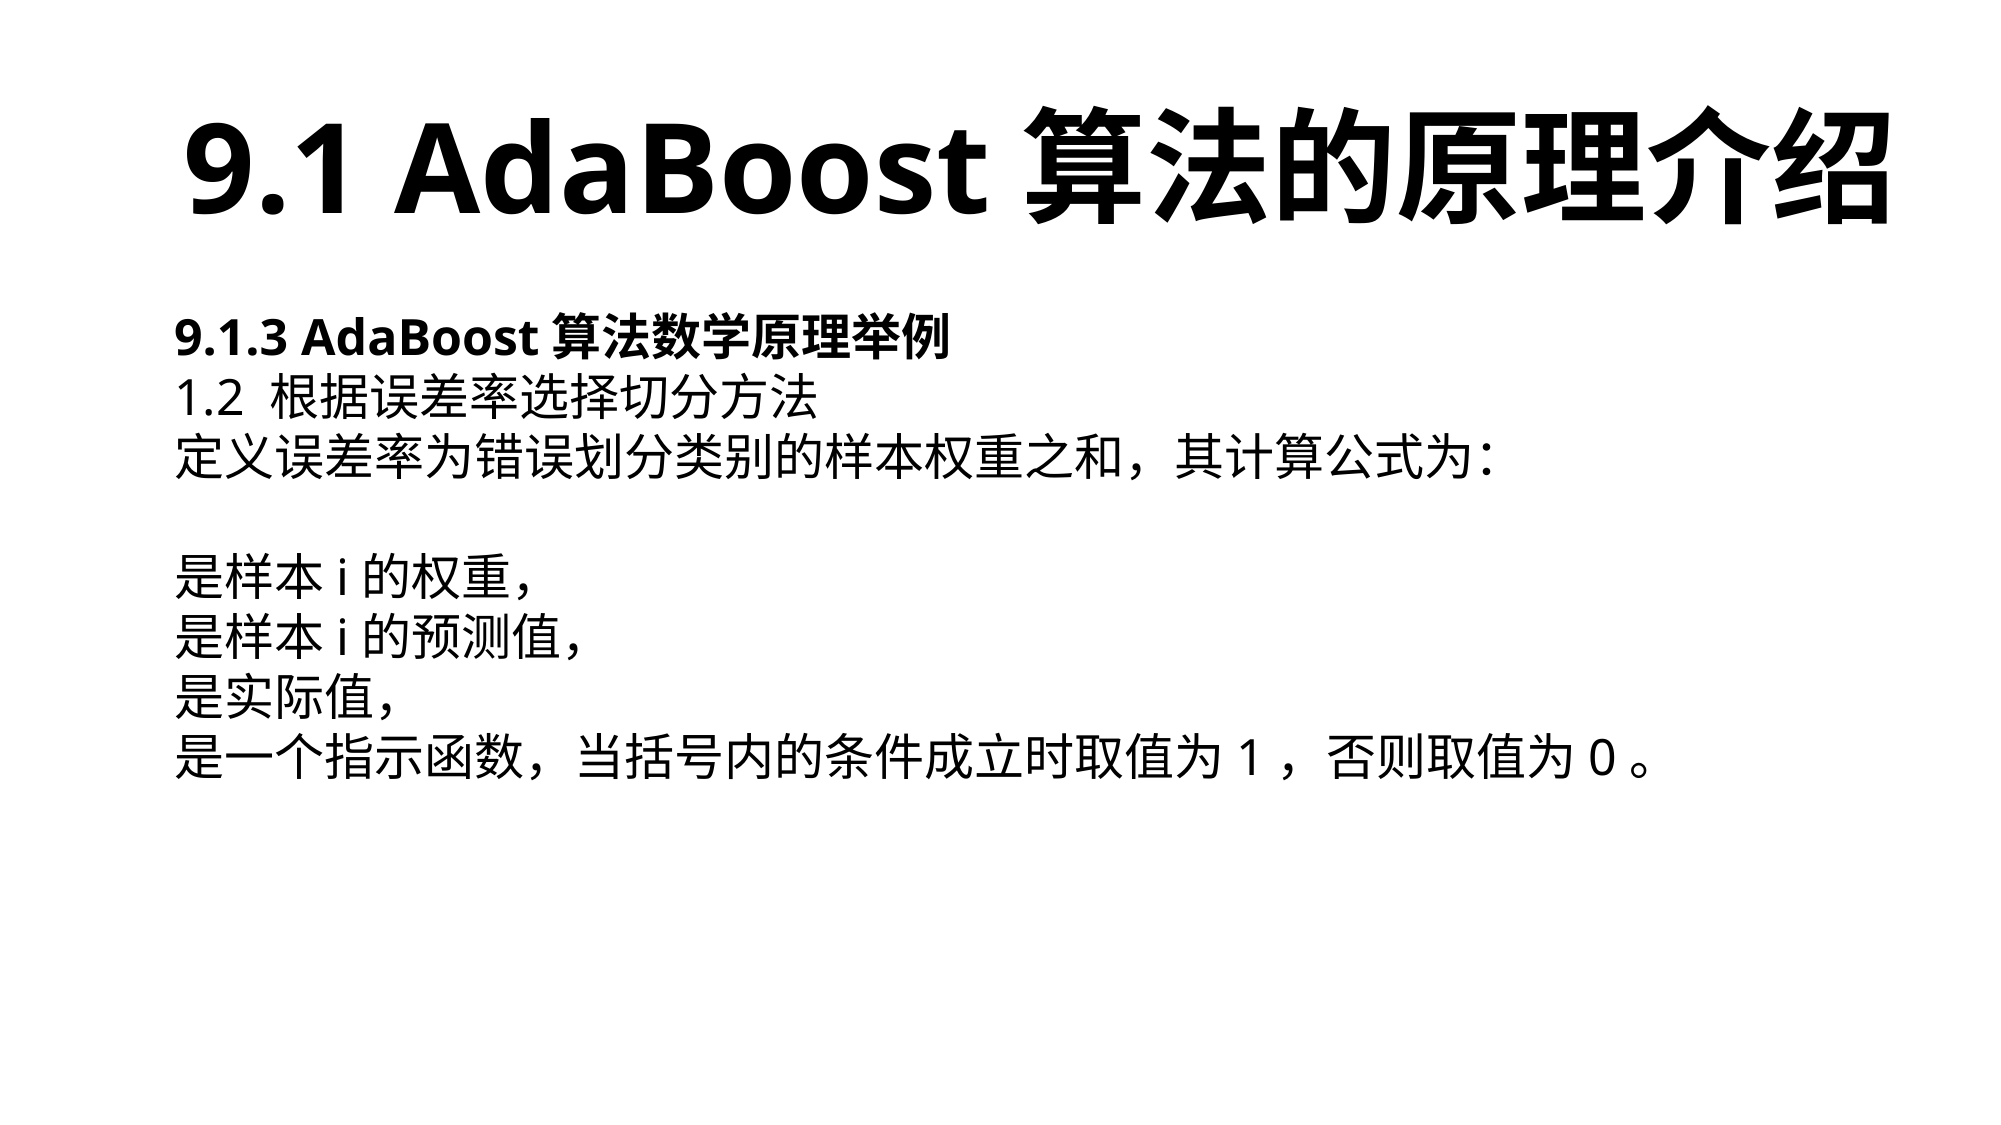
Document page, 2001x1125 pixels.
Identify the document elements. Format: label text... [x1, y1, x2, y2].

text_box 9.1 AdaBoost算法的原理介绍 [168, 81, 1912, 247]
